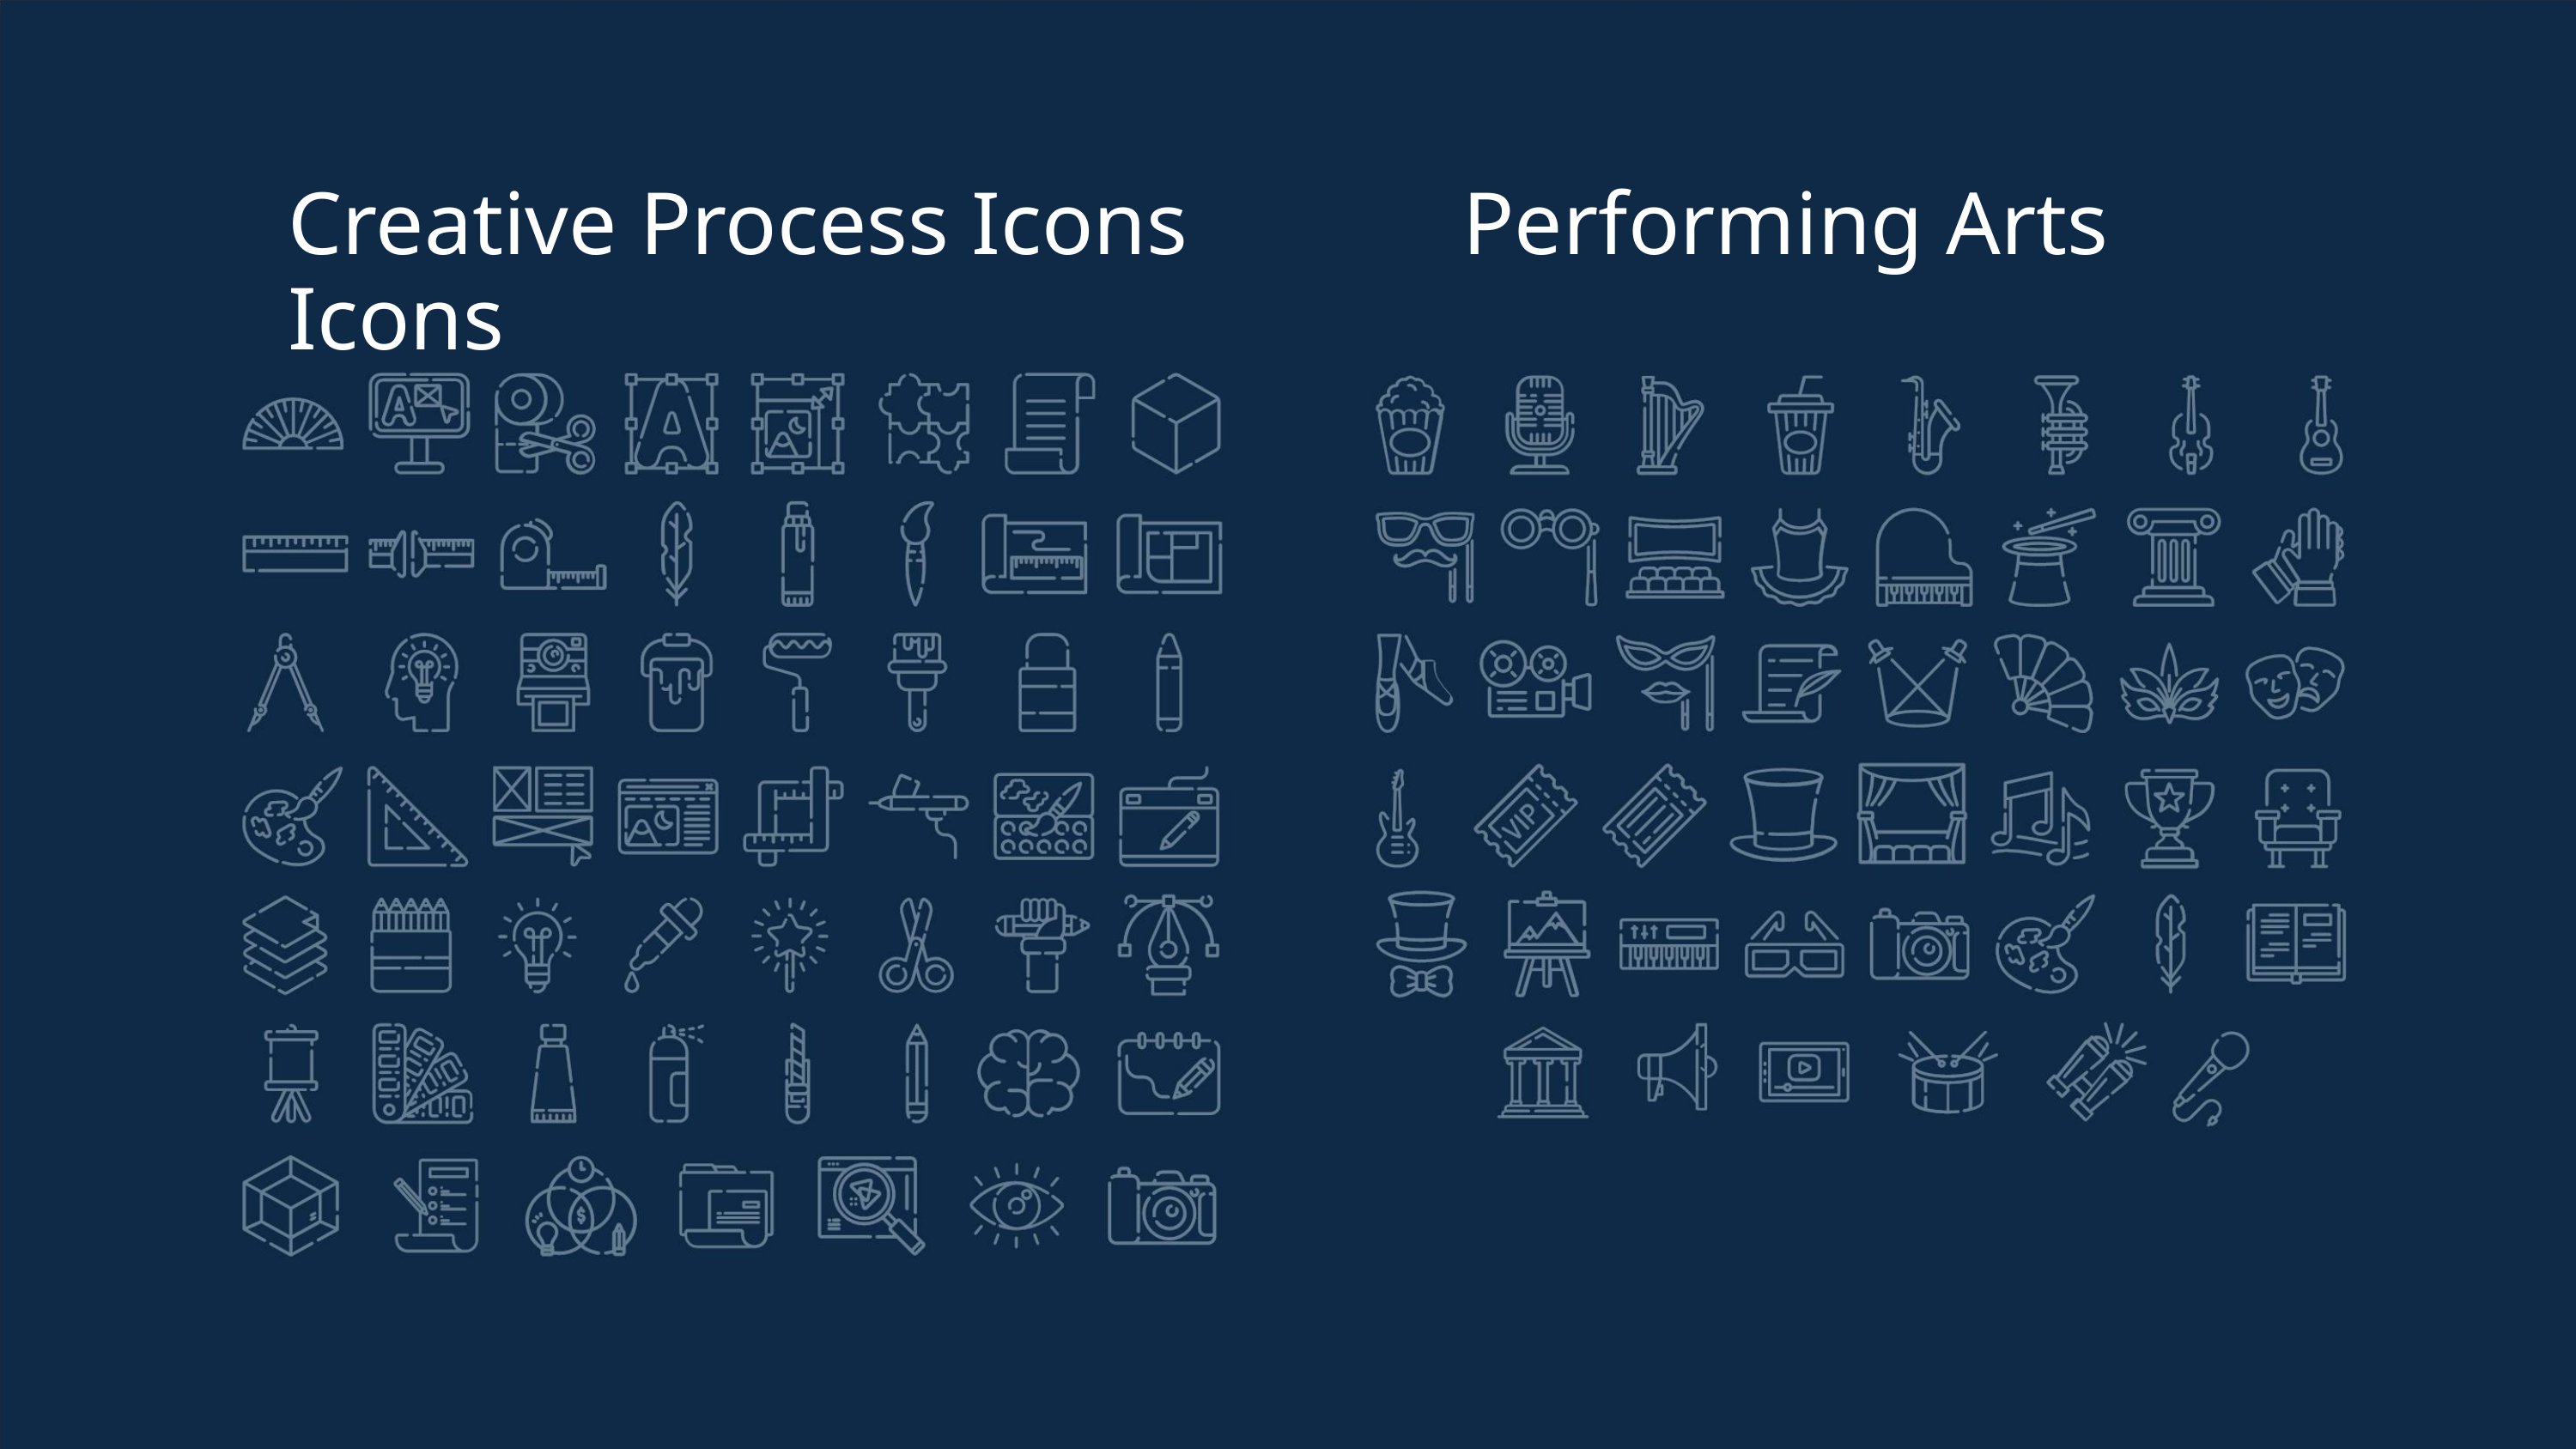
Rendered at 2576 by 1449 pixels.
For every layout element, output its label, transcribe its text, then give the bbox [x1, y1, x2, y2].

text_box [0, 0, 2576, 1449]
text_box Creative Process Icons Performing Arts Icons [288, 175, 2293, 367]
